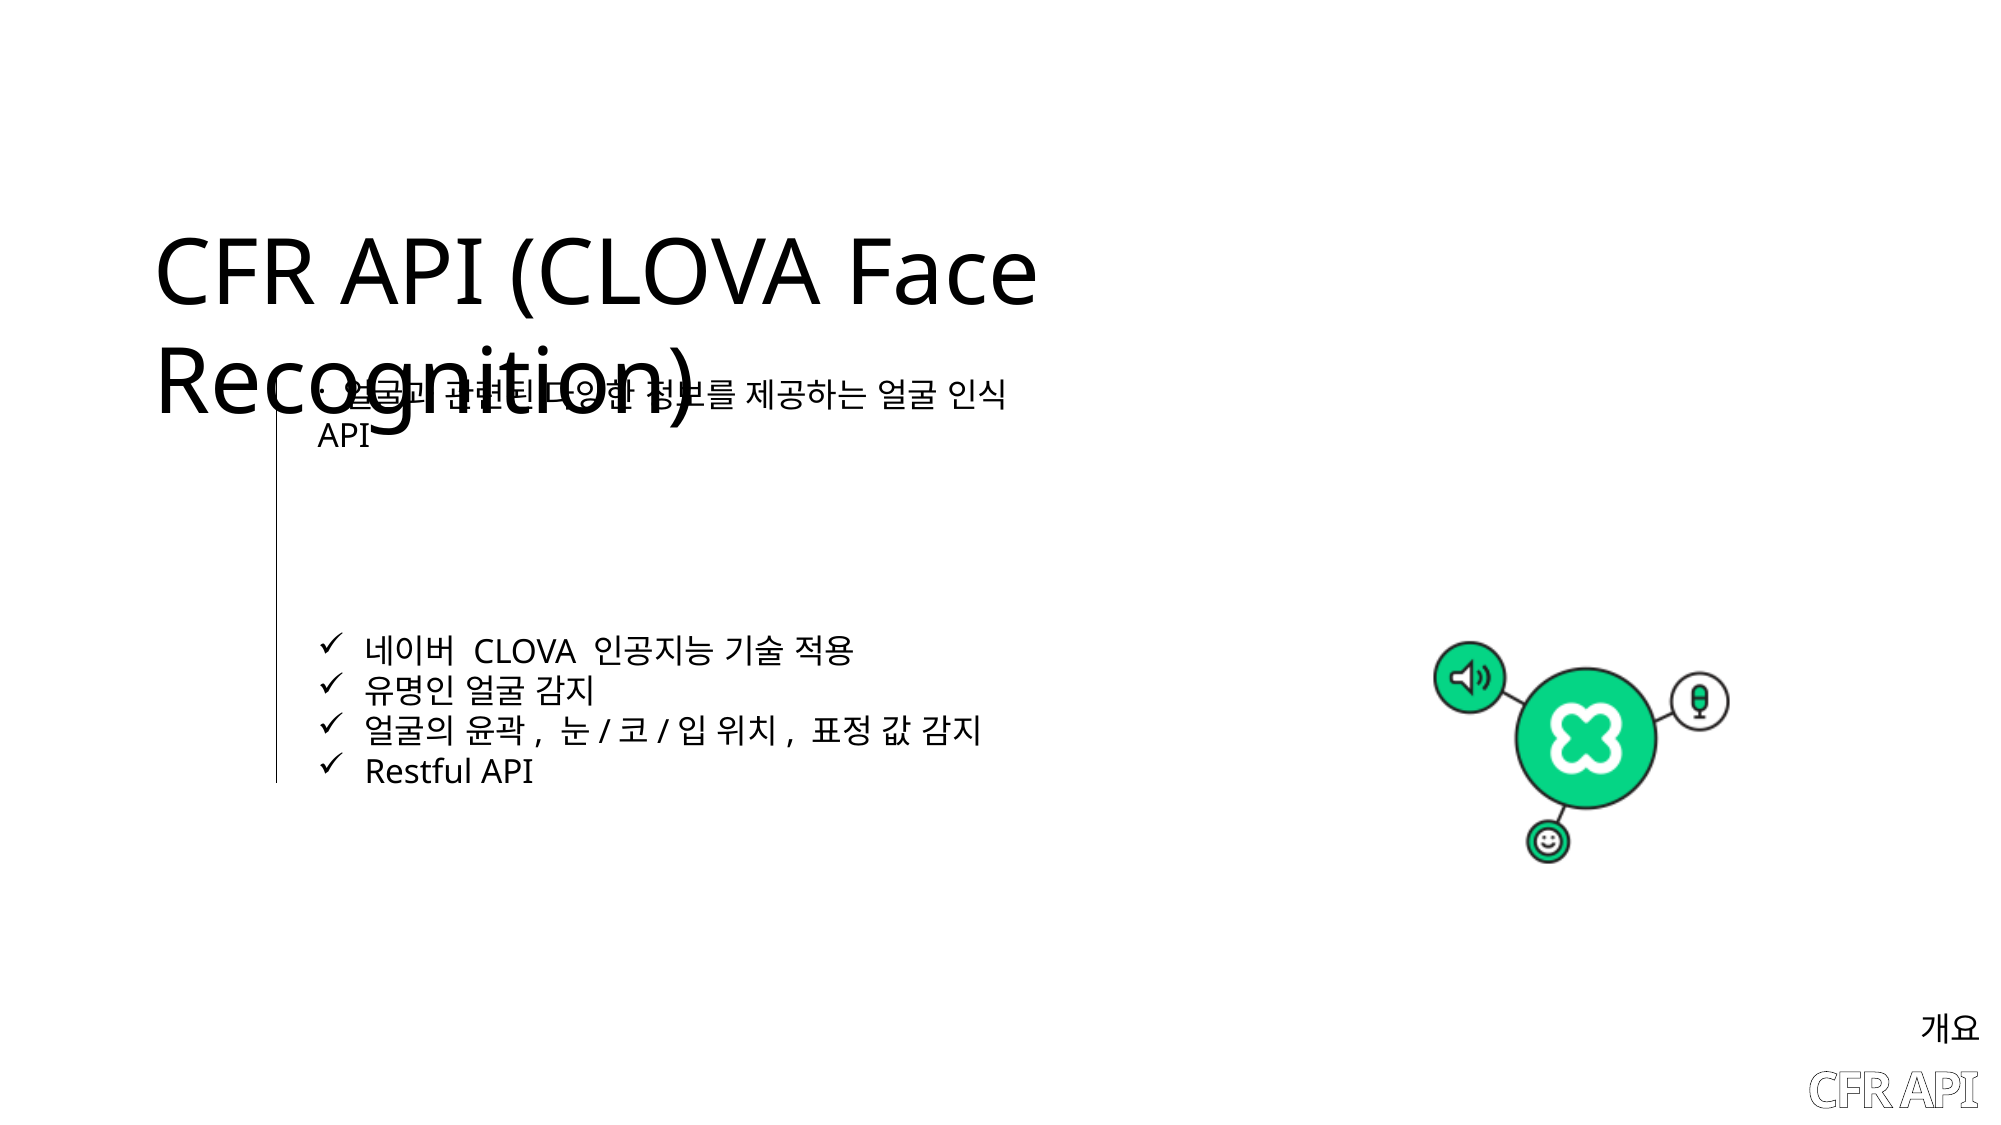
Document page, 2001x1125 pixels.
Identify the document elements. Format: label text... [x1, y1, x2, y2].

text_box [139, 205, 1555, 800]
picture [1414, 620, 1748, 892]
text_box 개요 [1901, 1000, 2000, 1056]
title CFR API [1786, 990, 2000, 1125]
